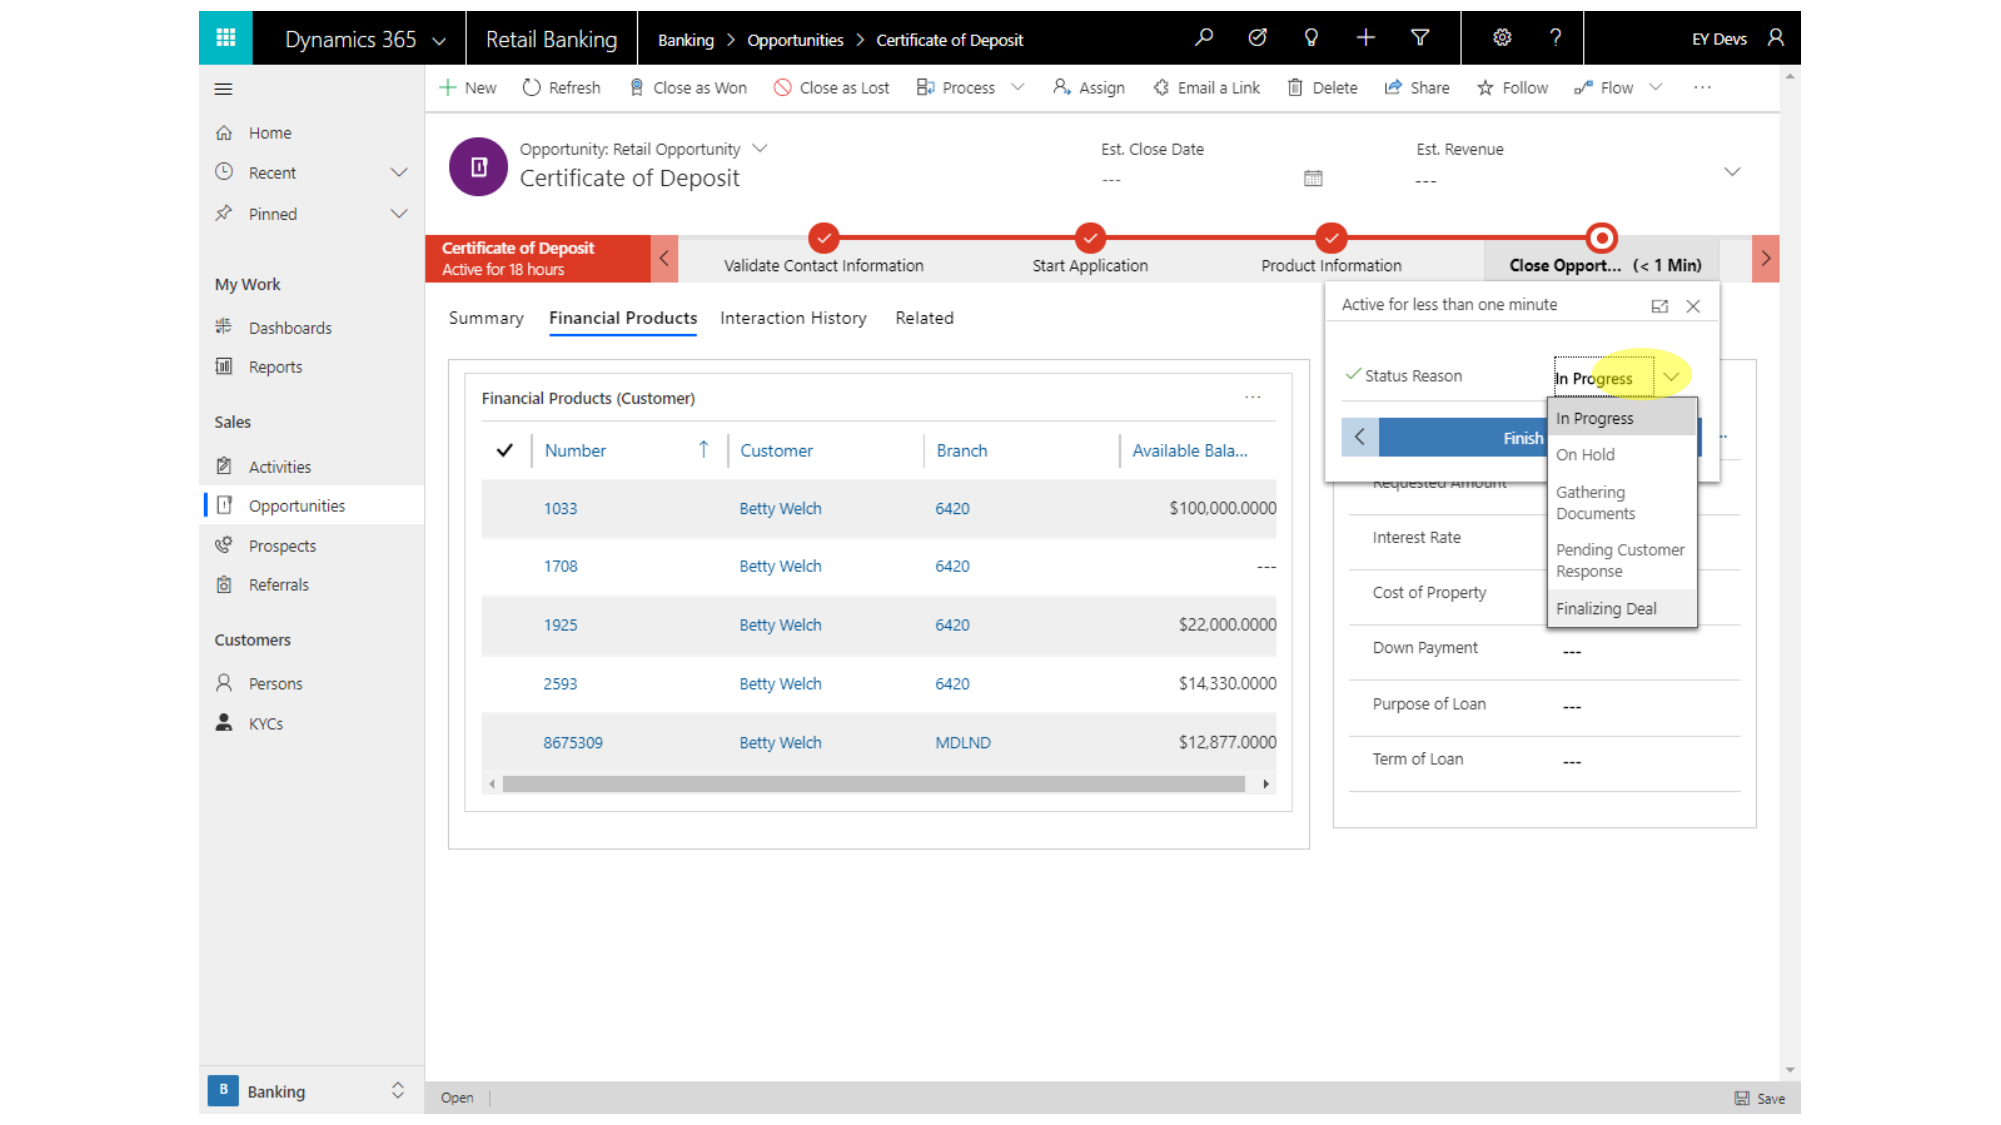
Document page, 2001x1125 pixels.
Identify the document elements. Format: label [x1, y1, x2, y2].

picture [199, 11, 1801, 1114]
